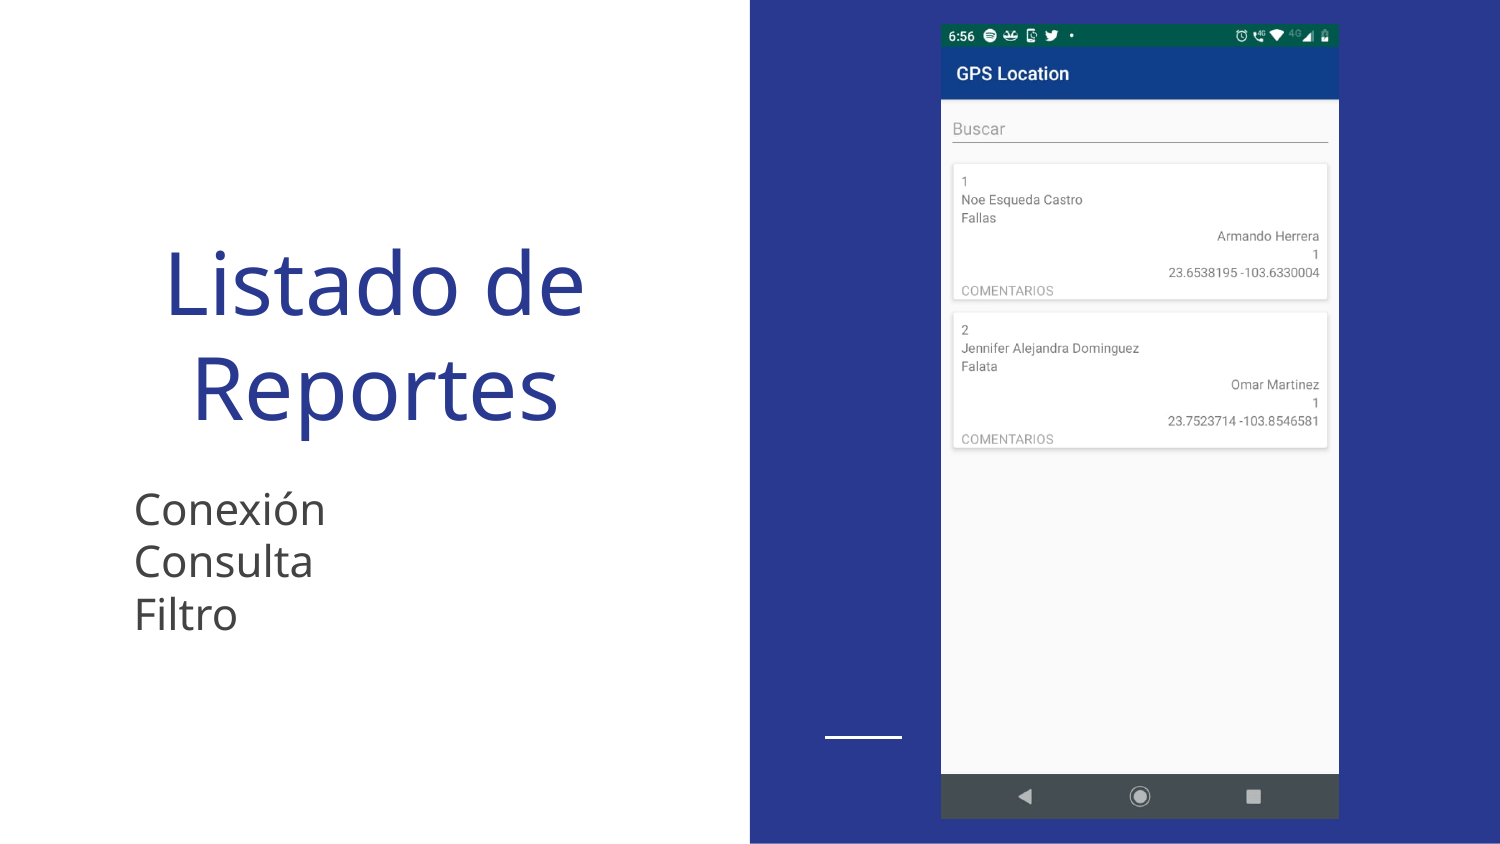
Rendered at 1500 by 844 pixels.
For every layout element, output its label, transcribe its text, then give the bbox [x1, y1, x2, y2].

subtitle Conexión Consulta Filtro [43, 466, 708, 688]
picture [941, 24, 1339, 45]
picture [941, 48, 1339, 819]
title Listado de Reportes [43, 177, 708, 454]
